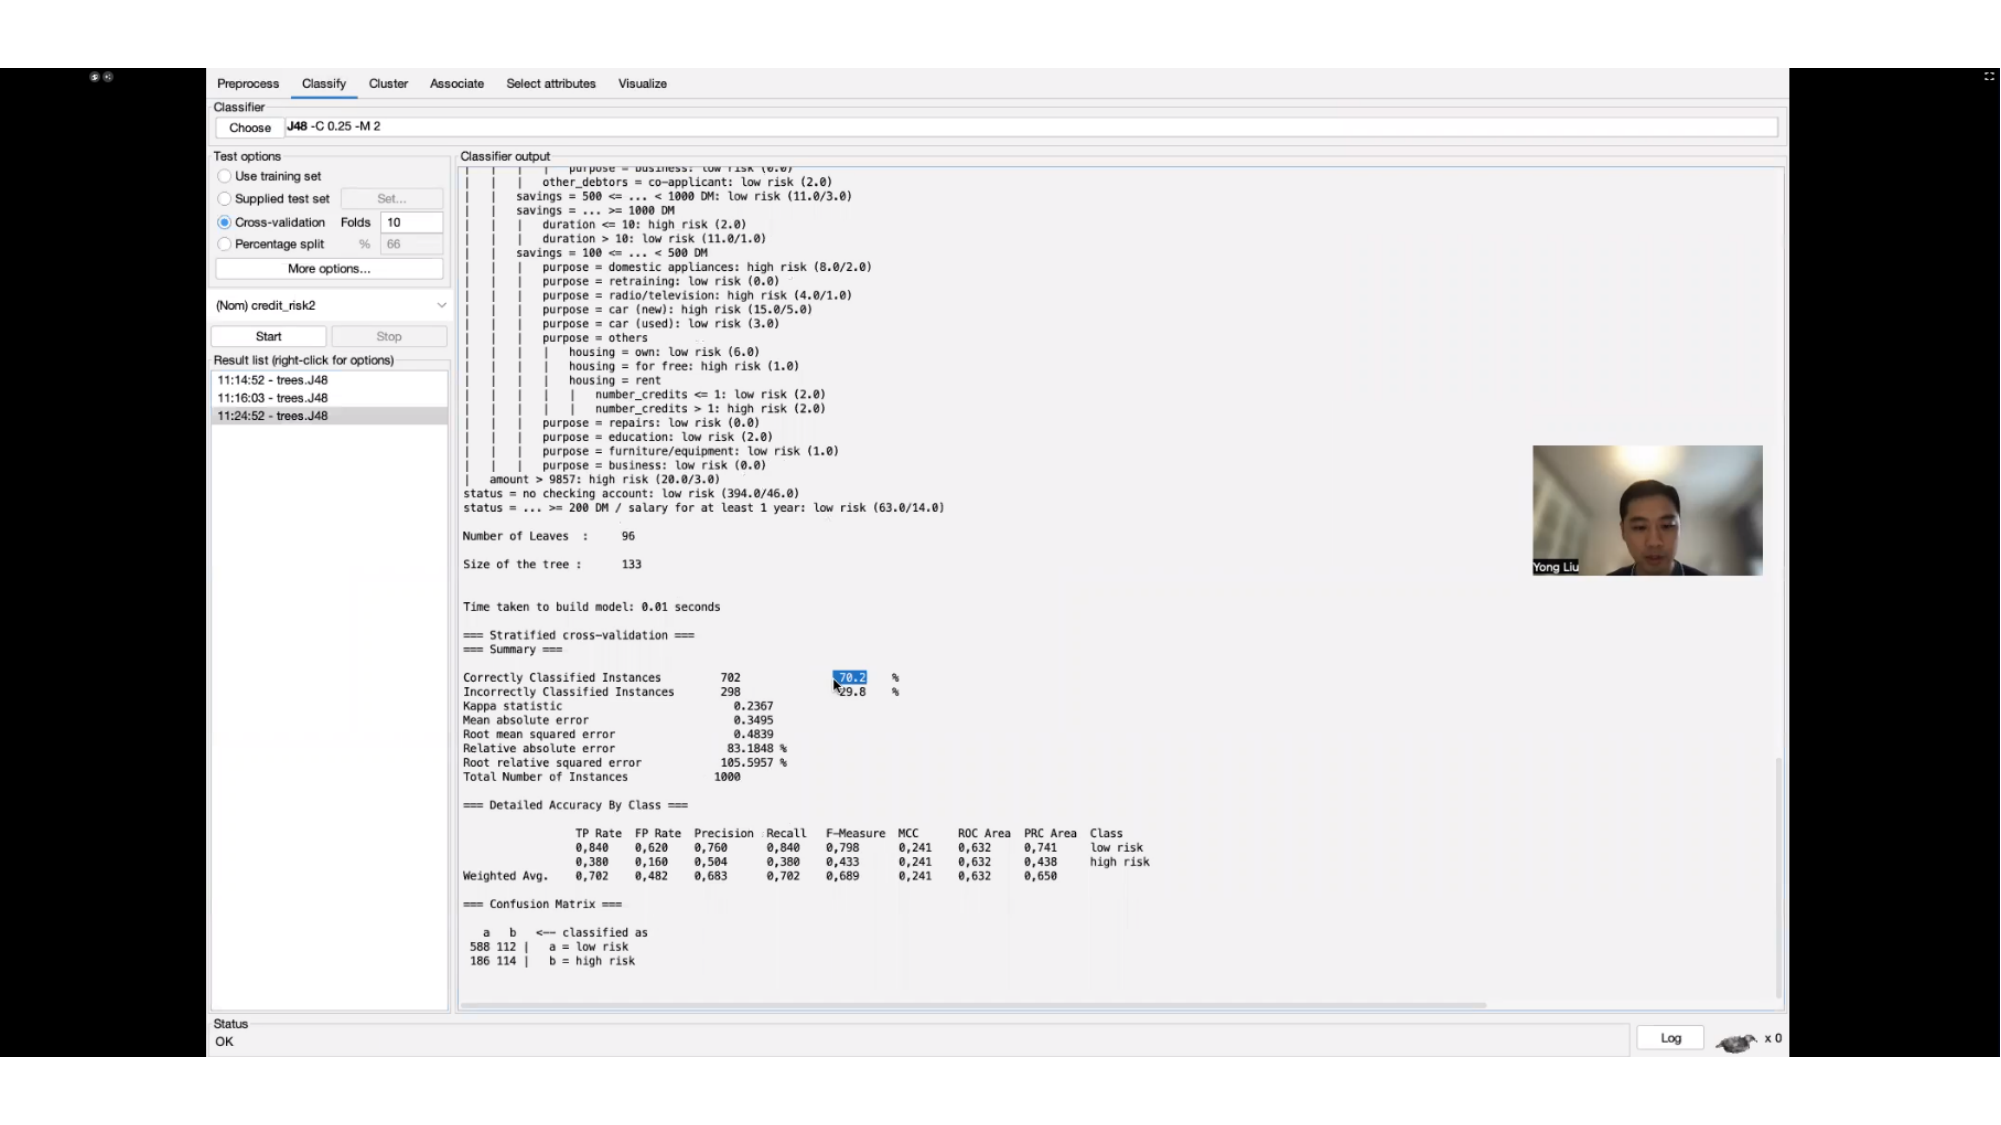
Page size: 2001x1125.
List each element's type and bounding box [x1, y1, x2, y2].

picture [0, 67, 2000, 1057]
